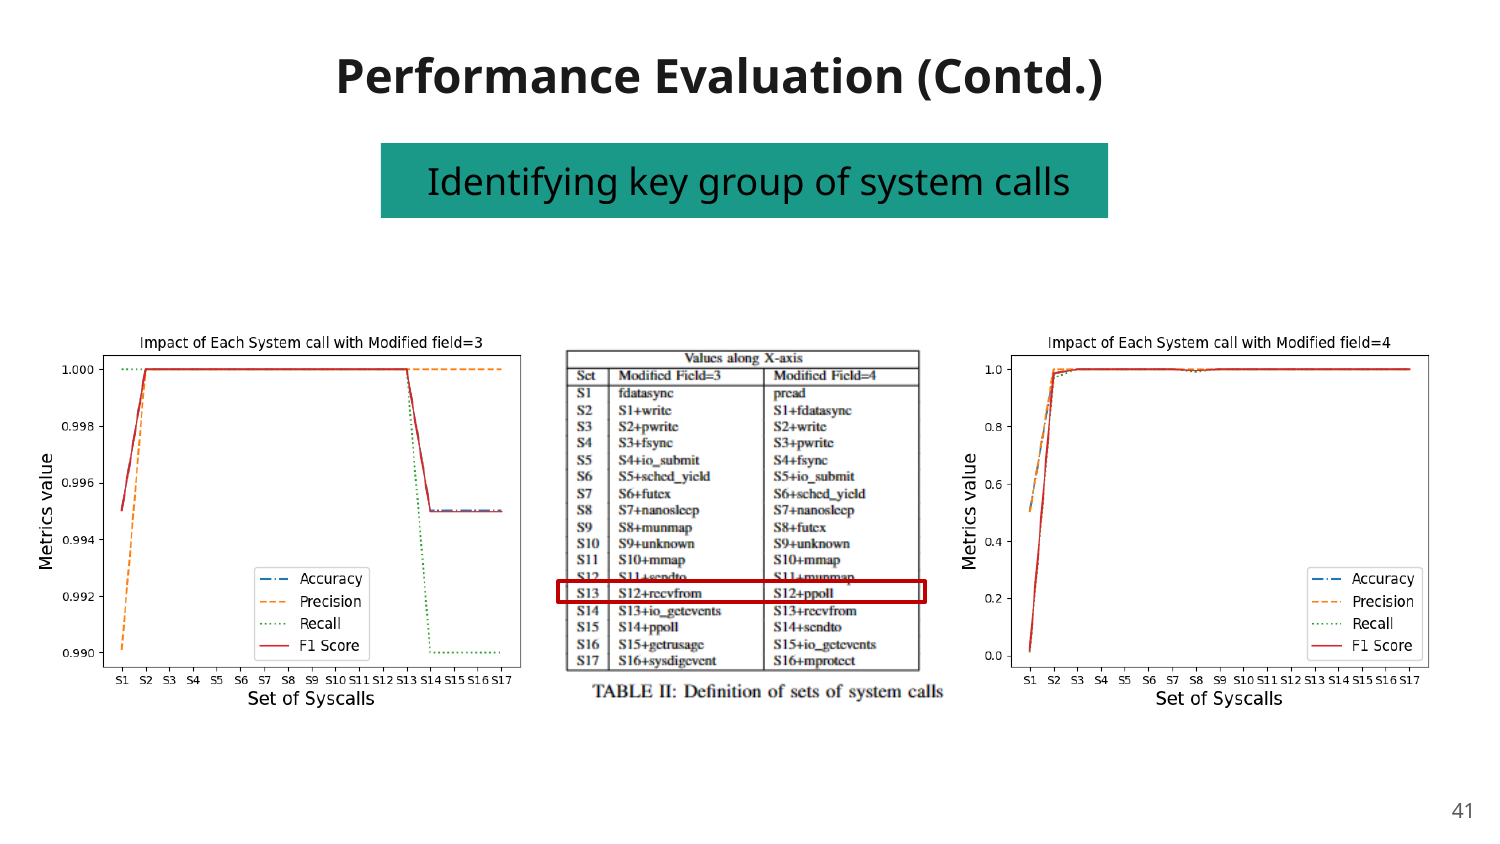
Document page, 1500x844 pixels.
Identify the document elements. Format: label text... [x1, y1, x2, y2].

title Performance Evaluation (Contd.) [117, 31, 1223, 119]
text_box Identifying key group of system calls [380, 143, 1109, 218]
slide_number 41 [1400, 779, 1491, 844]
picture [34, 306, 1482, 711]
